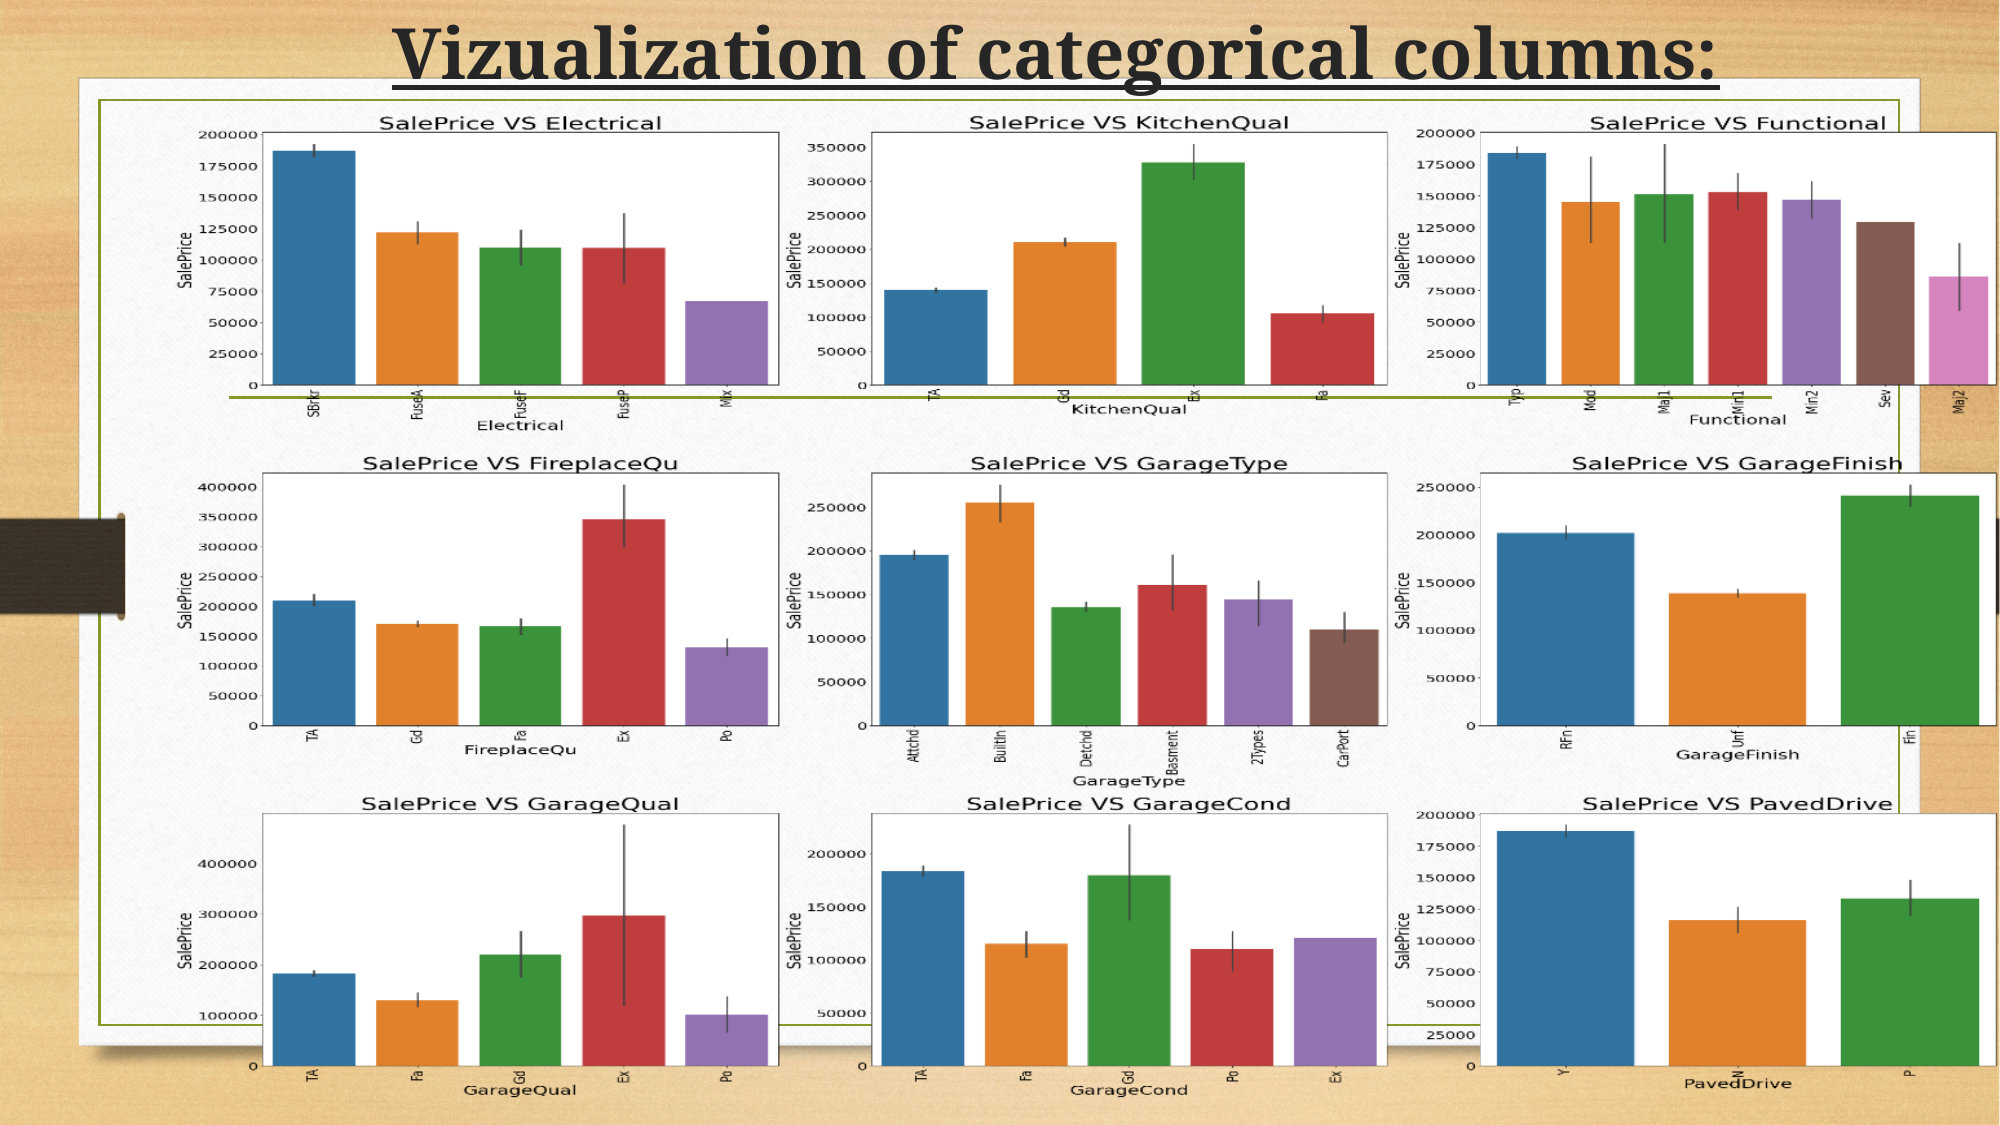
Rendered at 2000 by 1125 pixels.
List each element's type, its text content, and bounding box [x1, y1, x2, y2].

picture [0, 0, 2000, 1125]
title Vizualization of categorical columns: [249, 0, 1863, 101]
